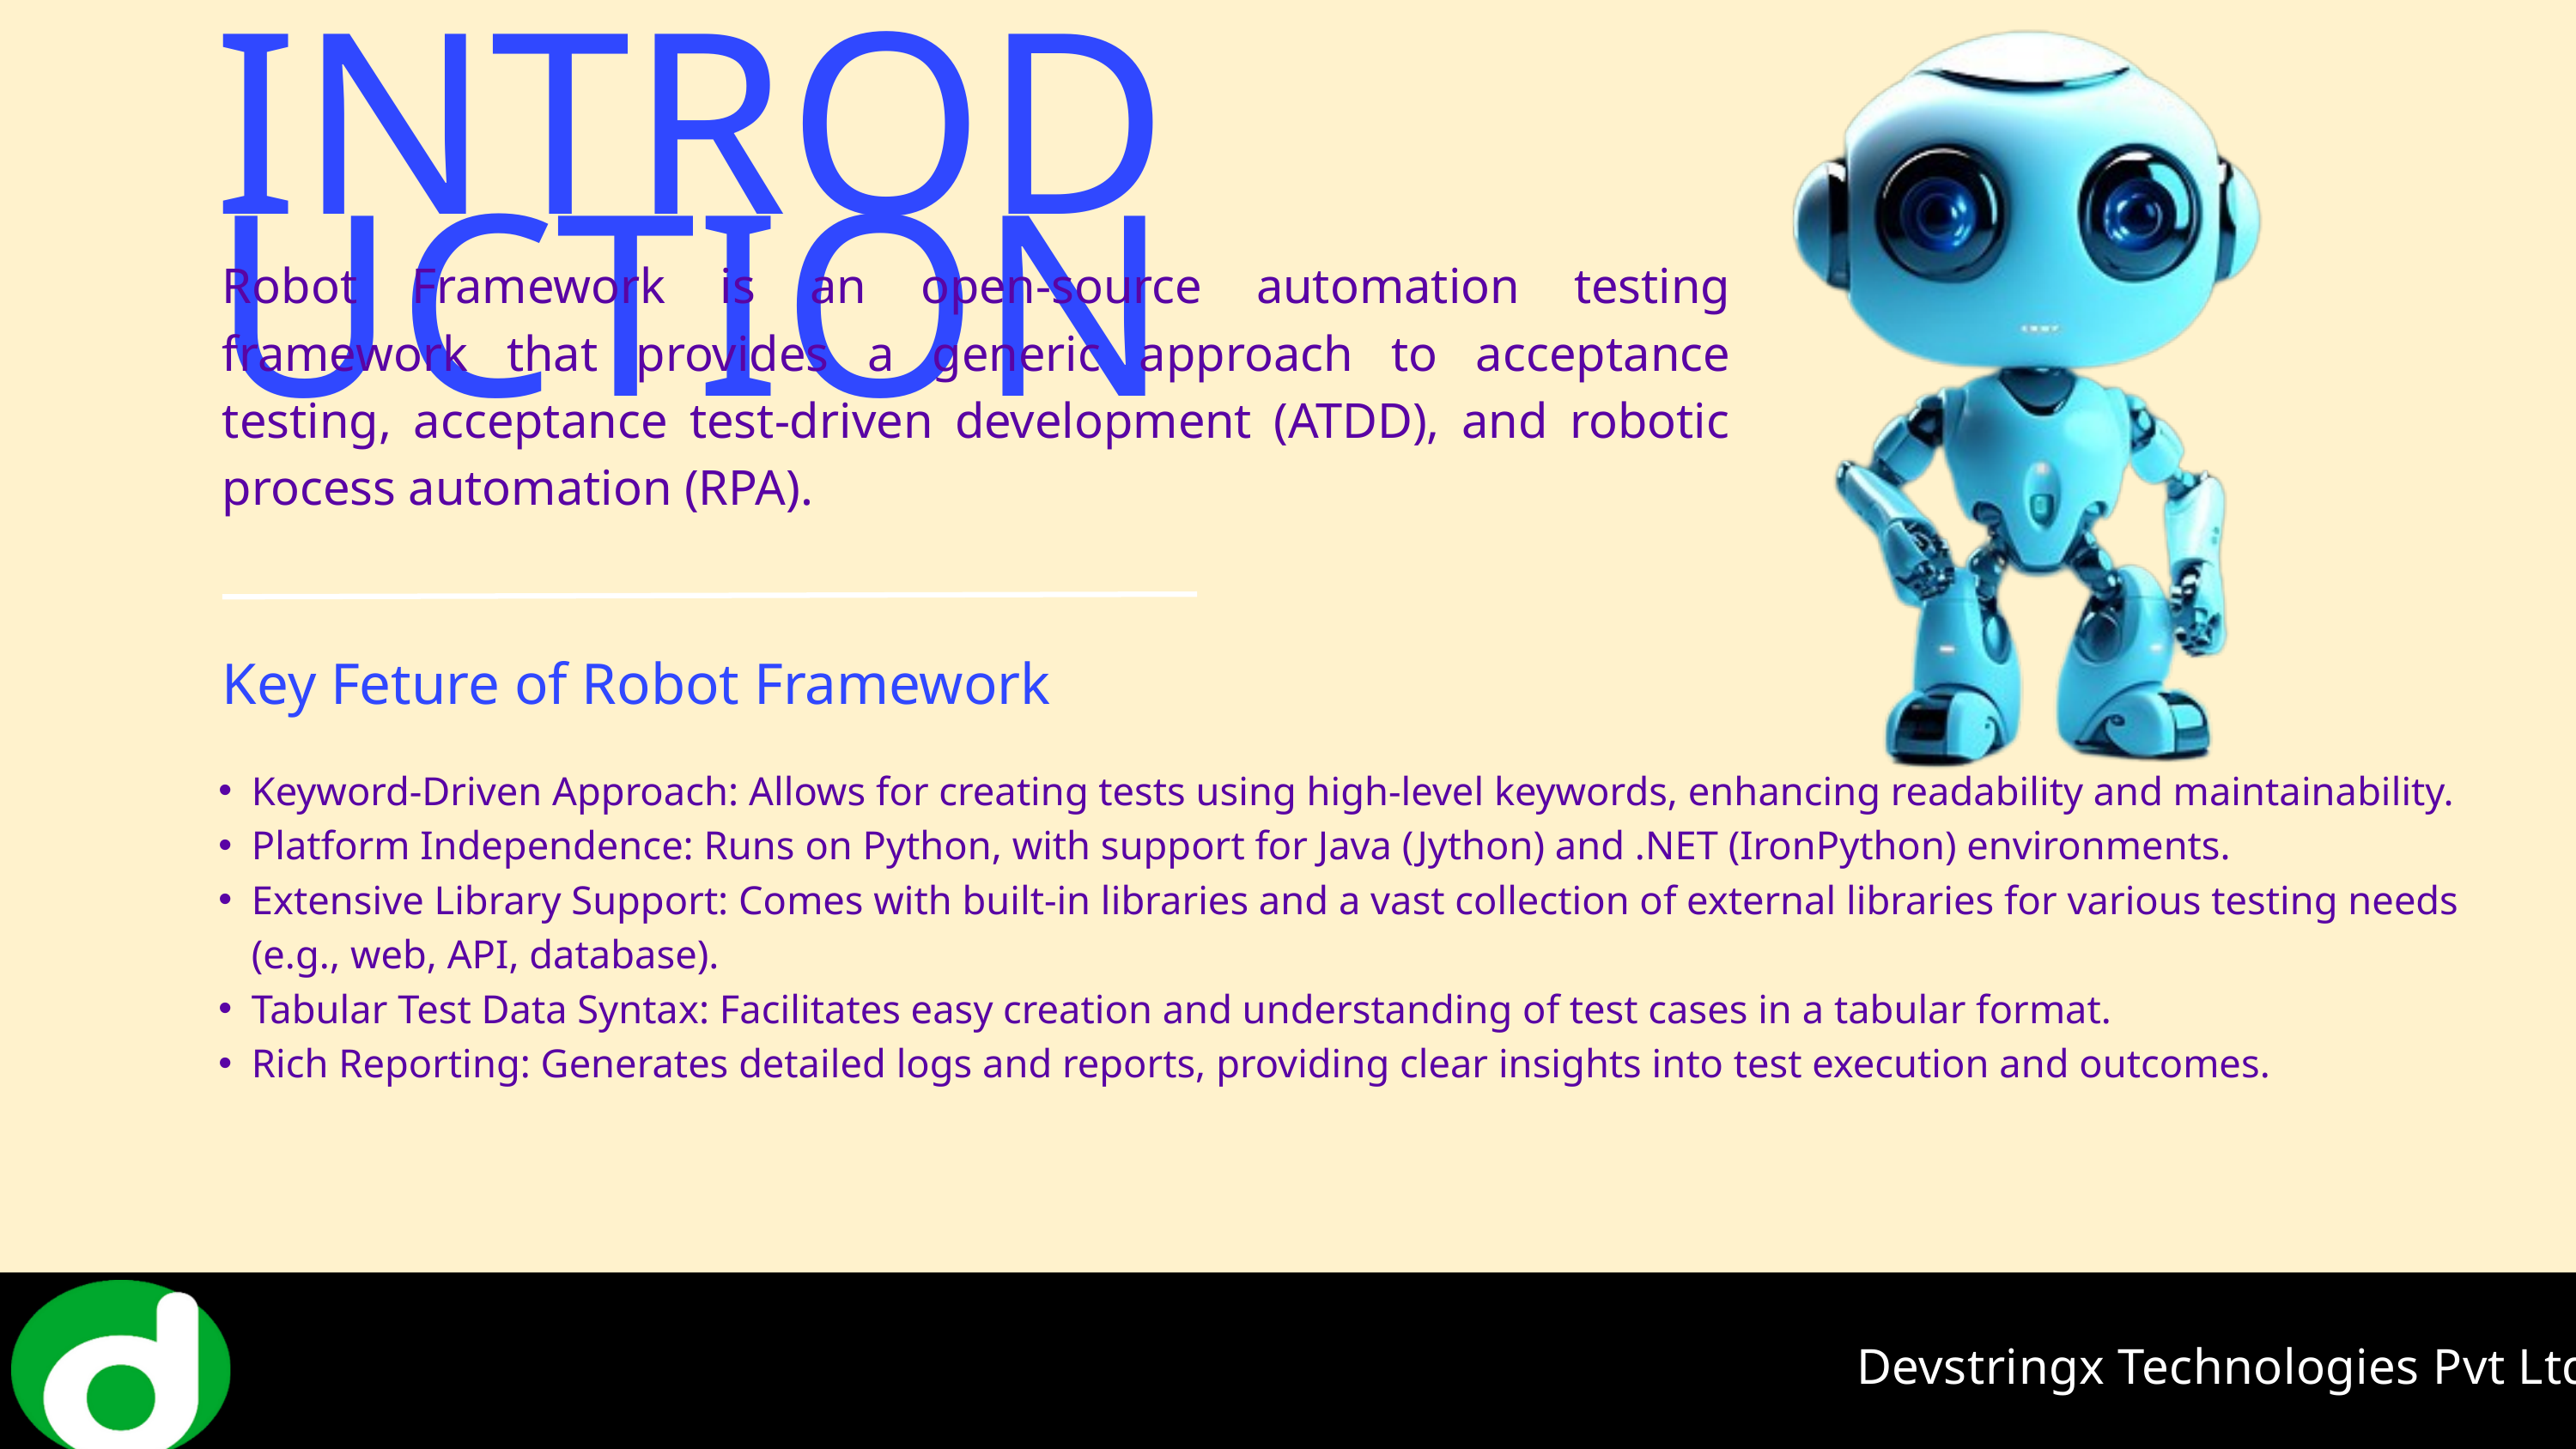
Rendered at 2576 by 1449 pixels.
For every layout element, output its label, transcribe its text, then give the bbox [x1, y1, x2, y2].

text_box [0, 1272, 2576, 1449]
text_box INTRODUCTION [185, 82, 1198, 446]
text_box Key Feture of Robot Framework [222, 637, 1198, 716]
text_box Robot Framework is an open-source automation testing framework that provides a generic approach to acceptance testing, acceptance test-driven development (ATDD), and robotic process automation (RPA). [222, 246, 1732, 516]
text_box Keyword-Driven Approach: Allows for creating tests using high-level keywords, enhancing readability and maintainability. Platform Independence: Runs on Python, with support for Java (Jython) and .NET (IronPython) environments. Extensive Library Support: Comes with built-in libraries and a vast collection of external libraries for various testing needs (e.g., web, API, database). Tabular Test Data Syntax: Facilitates easy creation and understanding of test cases in a tabular format. Rich Reporting: Generates detailed logs and reports, providing clear insights into test execution and outcomes. [185, 758, 2474, 1141]
text_box [1288, 0, 2576, 812]
